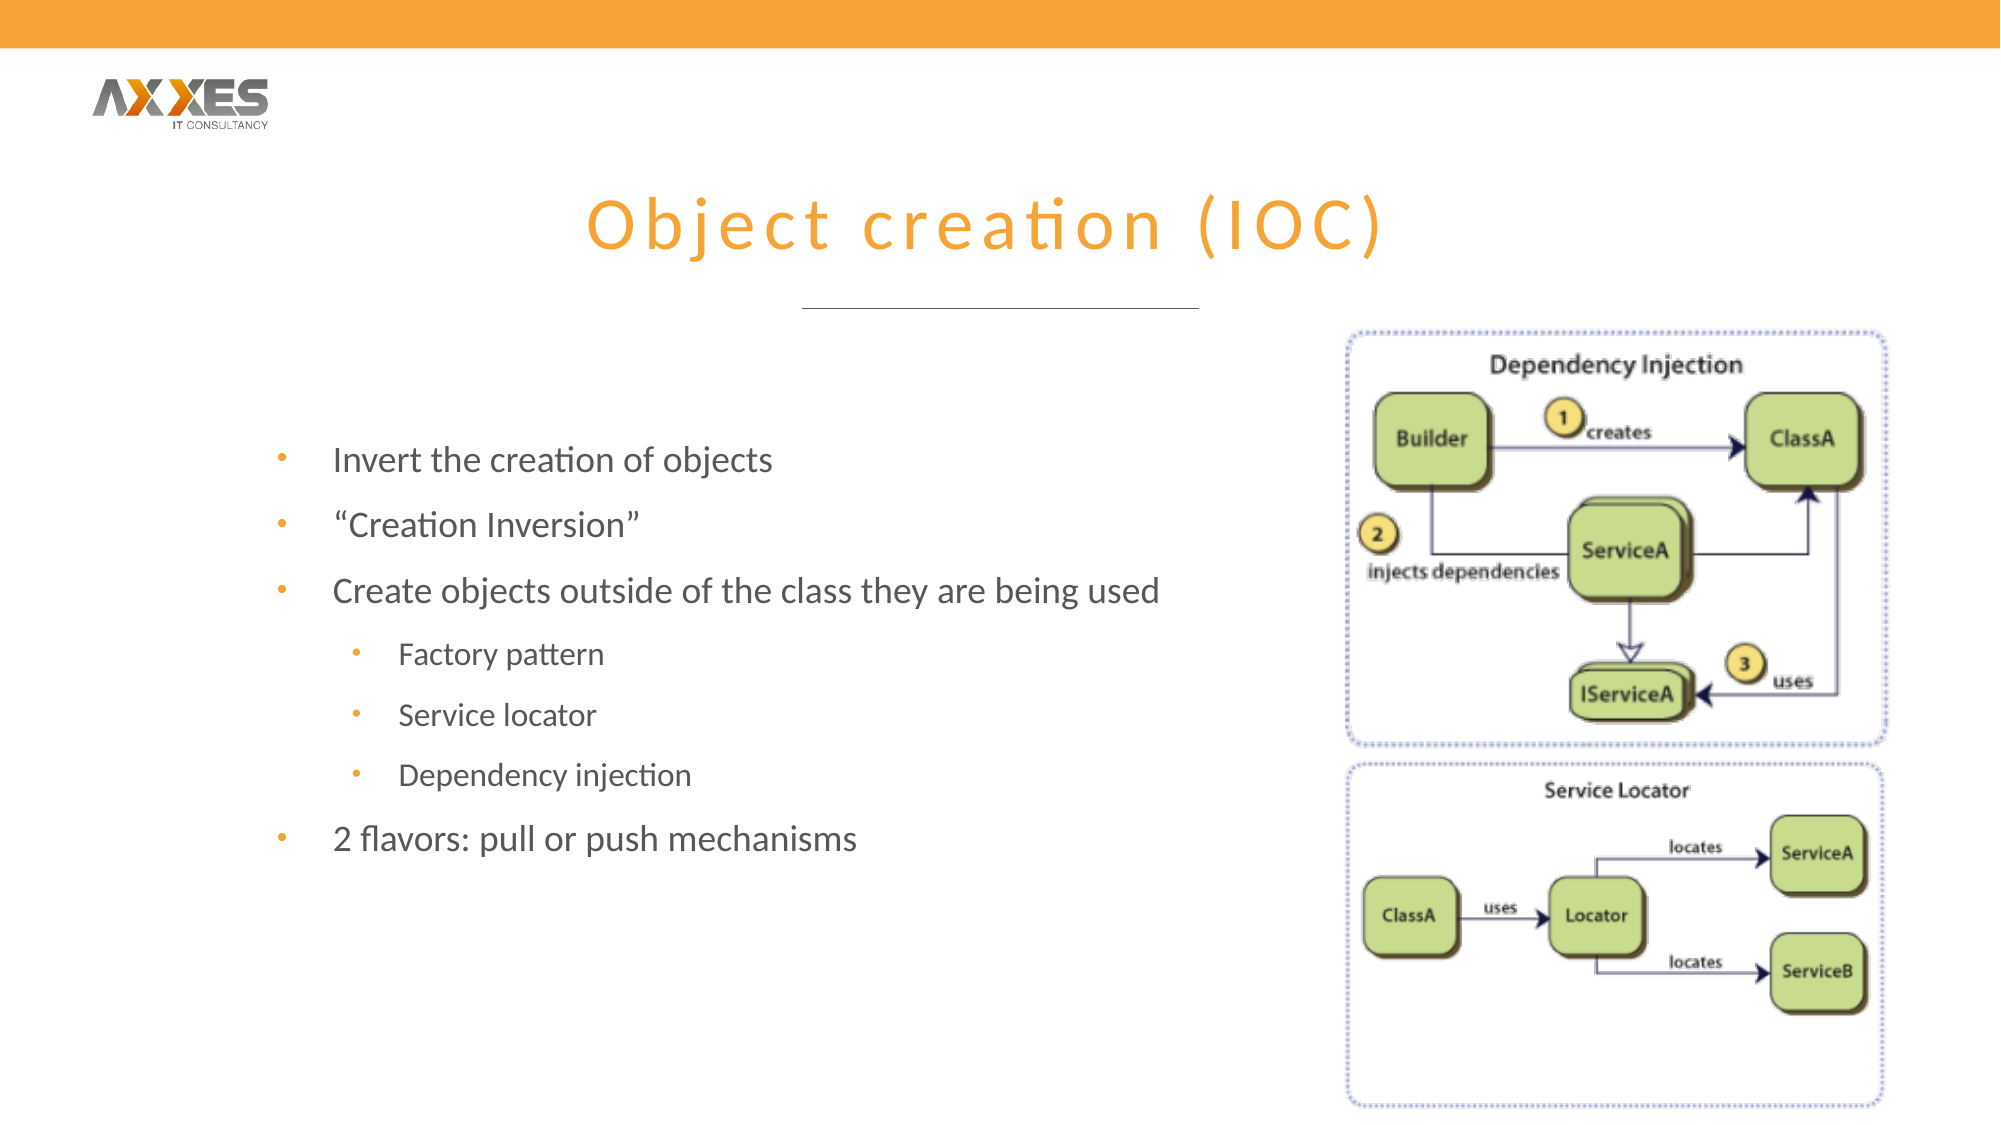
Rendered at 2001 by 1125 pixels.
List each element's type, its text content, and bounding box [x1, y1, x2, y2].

picture [92, 79, 268, 129]
list Invert the creation of objects​ “Creation Inversion”​ Create objects outside of the class they are being used​ Factory pattern​ Service locator​ Dependency injection​ 2 flavors: pull or push mechanisms [261, 427, 1330, 988]
picture [1335, 309, 1892, 1125]
title Object creation (IOC) [267, 161, 1705, 278]
